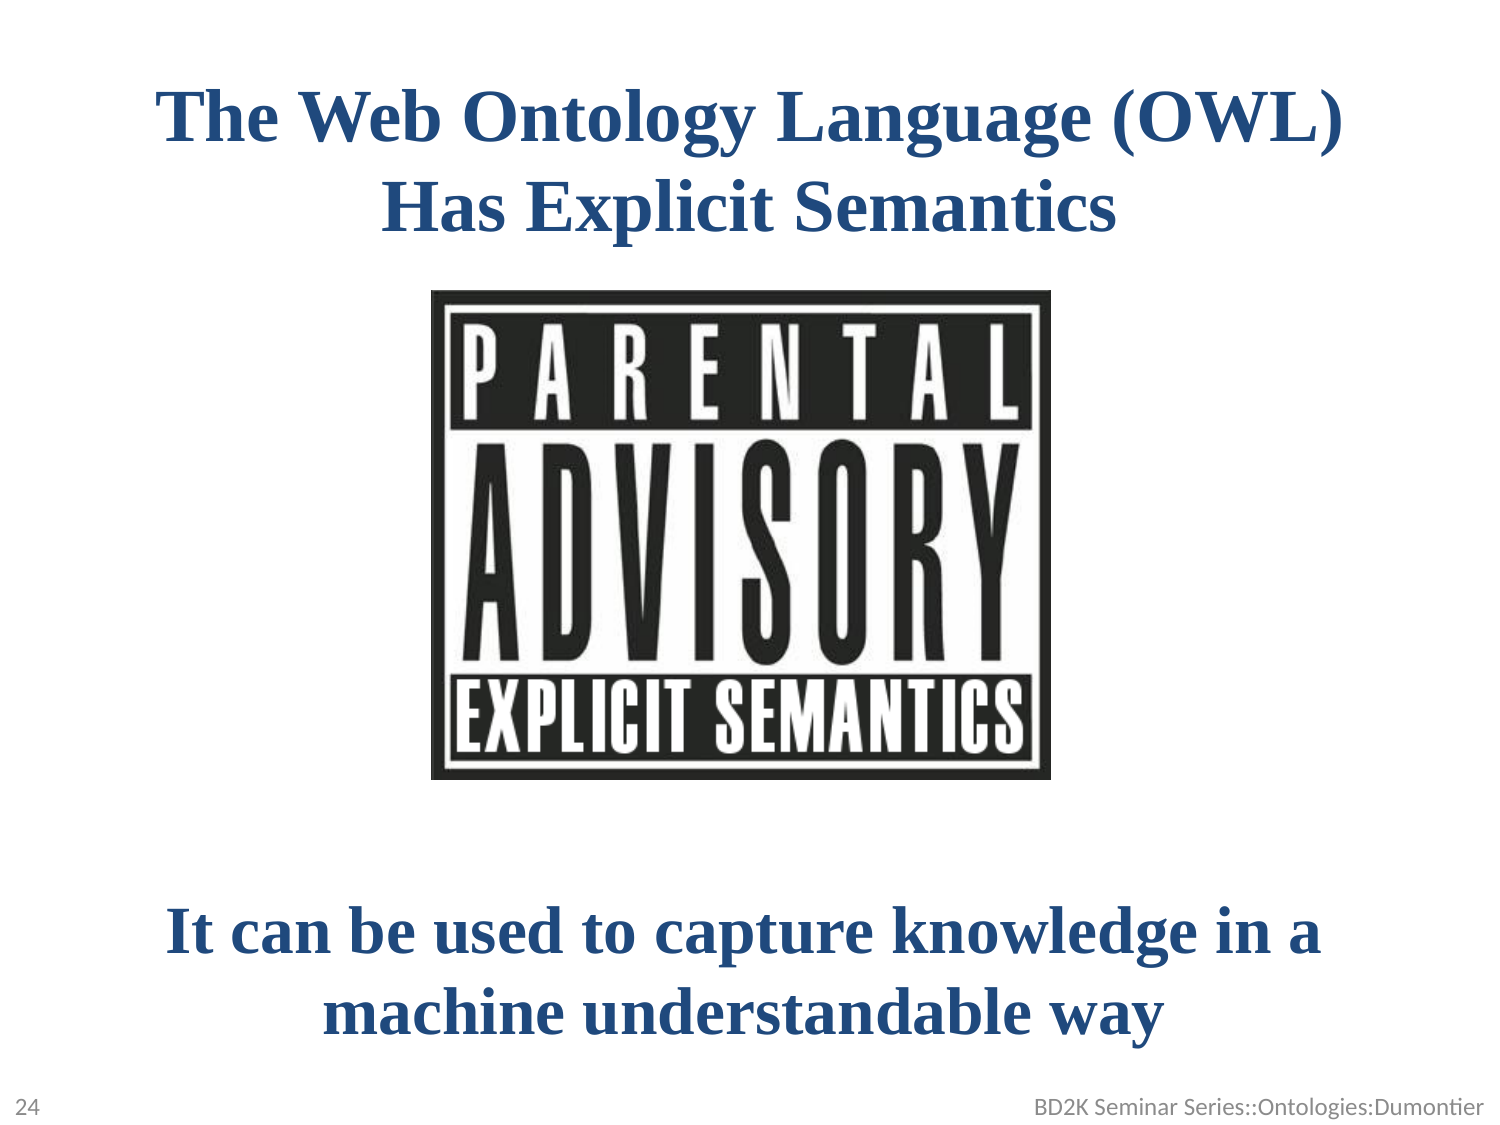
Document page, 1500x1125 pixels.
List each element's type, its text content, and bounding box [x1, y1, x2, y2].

text_box The Web Ontology Language (OWL) Has Explicit Semantics [129, 58, 1371, 254]
picture [430, 290, 1052, 780]
text_box <number> [0, 1087, 350, 1124]
text_box It can be used to capture knowledge in a machine understandable way [47, 878, 1442, 1056]
text_box BD2K Seminar Series::Ontologies:Dumontier [787, 1087, 1500, 1124]
